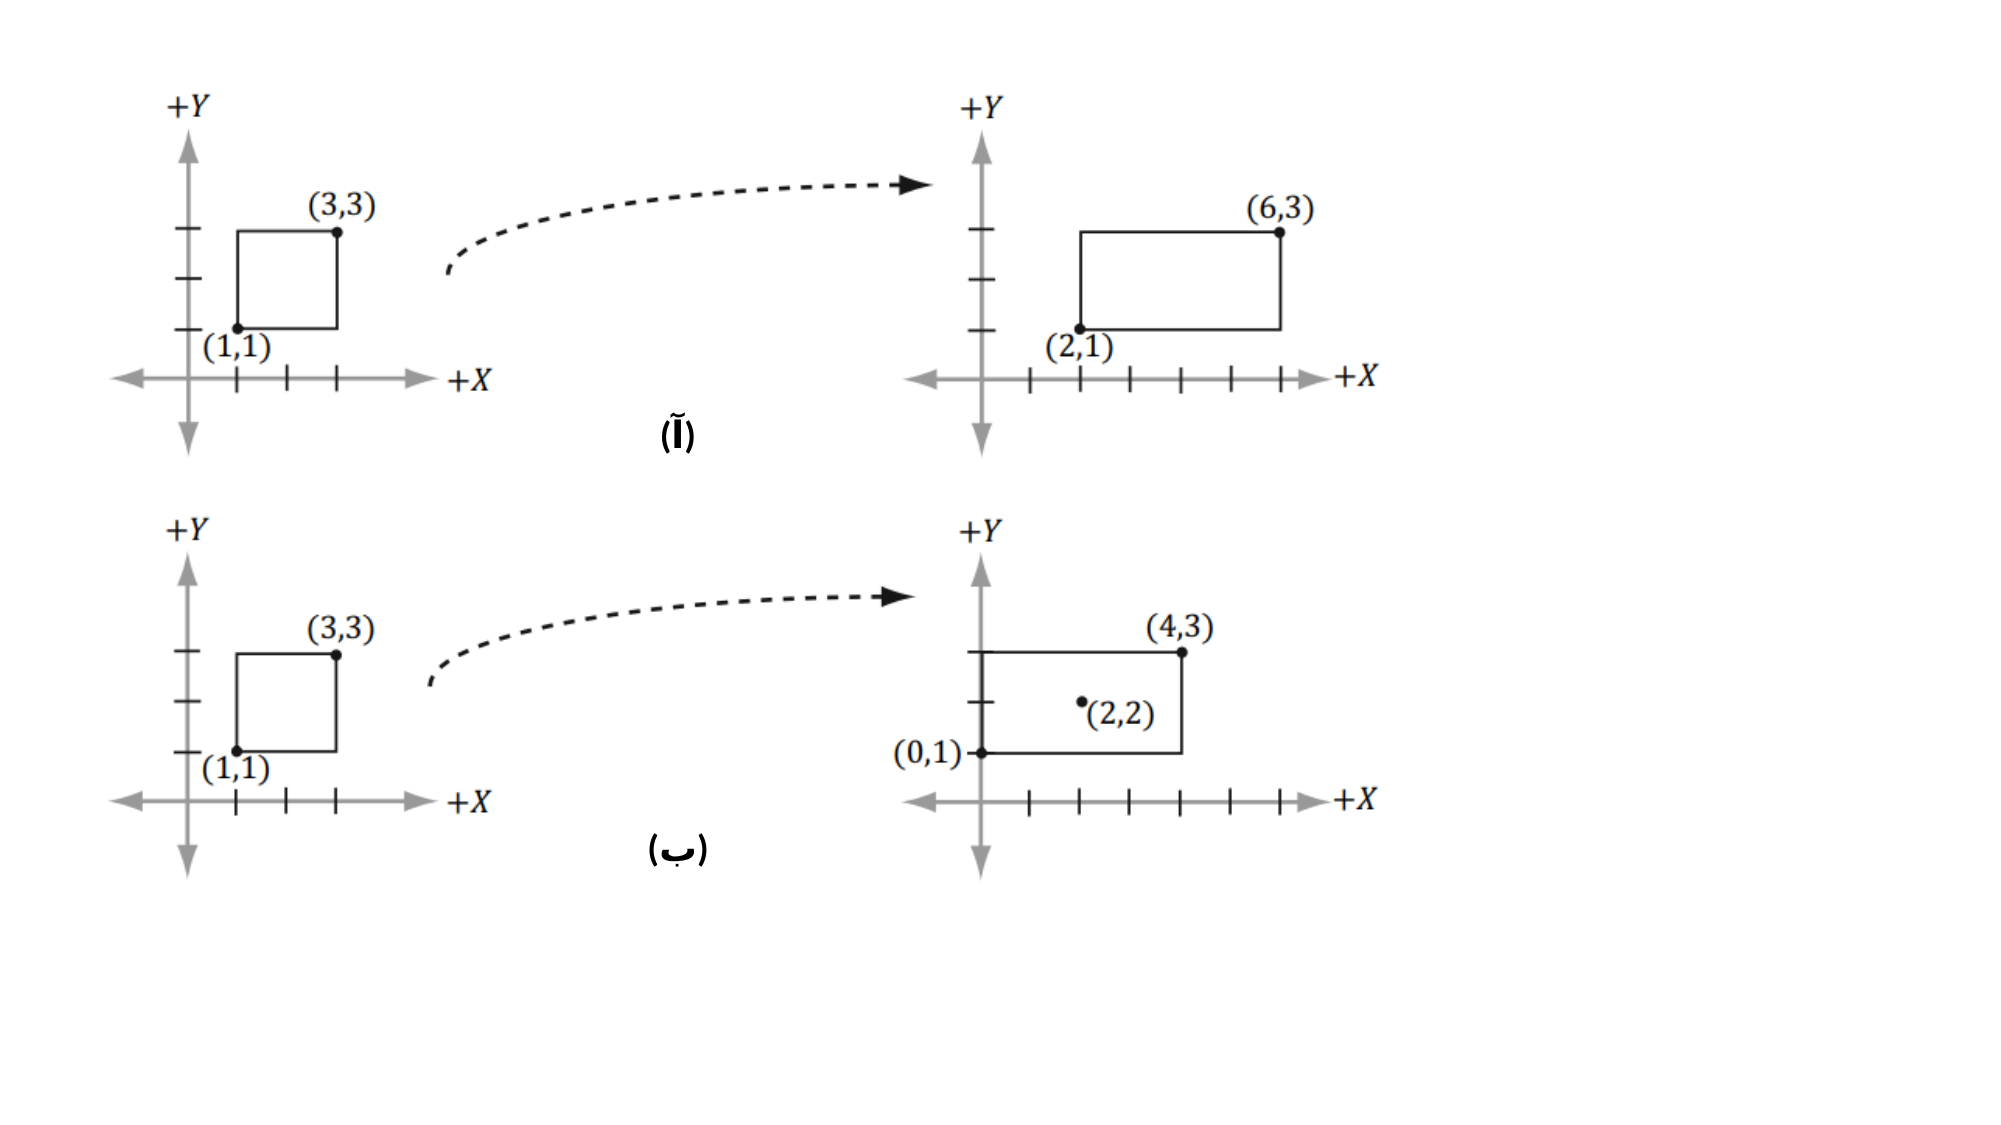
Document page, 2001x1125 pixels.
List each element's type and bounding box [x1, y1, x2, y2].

picture [59, 50, 1431, 889]
